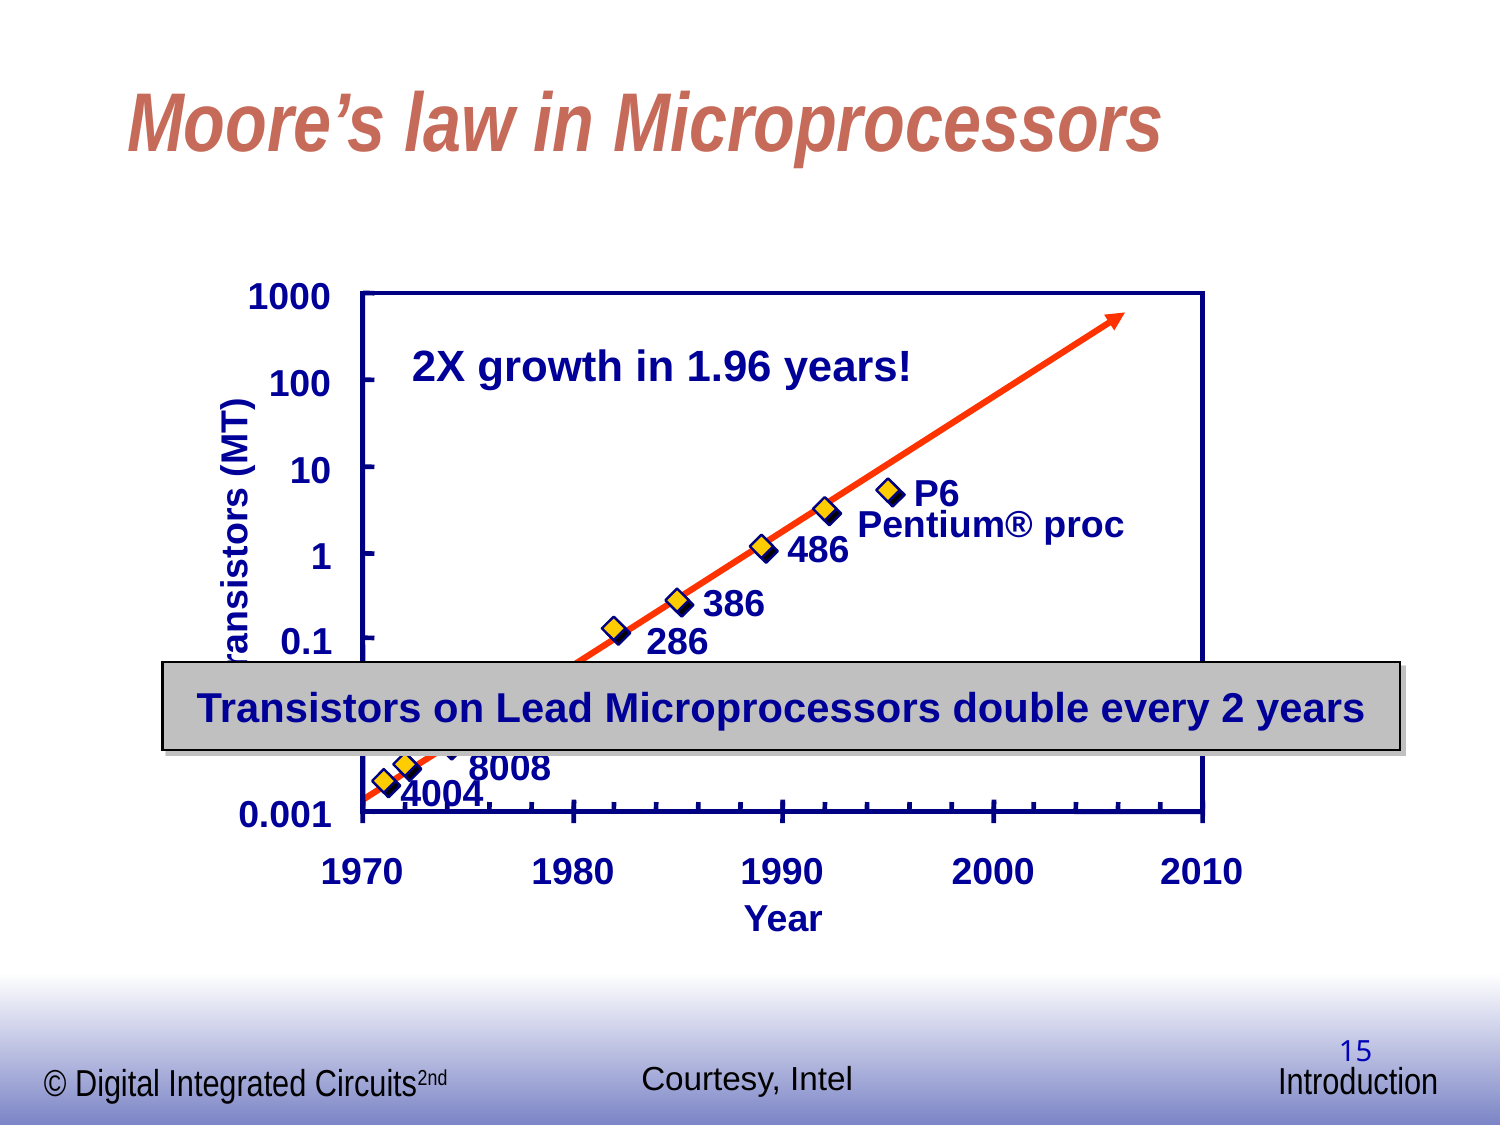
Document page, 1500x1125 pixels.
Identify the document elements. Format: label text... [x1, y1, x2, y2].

text_box [362, 755, 401, 811]
text_box 486 [787, 525, 850, 571]
text_box 100 [268, 358, 332, 404]
text_box 1 [310, 532, 332, 578]
text_box [393, 755, 417, 772]
text_box [677, 600, 694, 616]
text_box Courtesy, Intel [626, 1049, 869, 1105]
text_box 1970 [320, 846, 404, 892]
text_box 2010 [1160, 846, 1244, 892]
text_box [384, 781, 400, 798]
text_box [402, 332, 947, 401]
text_box [447, 755, 457, 760]
text_box 0.001 [238, 790, 332, 836]
text_box [409, 755, 468, 769]
text_box [825, 509, 842, 525]
text_box [484, 755, 1203, 811]
text_box Transistors on Lead Microprocessors double every 2 years [162, 662, 1400, 750]
text_box Pentium® proc [857, 499, 1125, 545]
text_box 1990 [740, 846, 824, 892]
text_box [813, 497, 837, 521]
text_box [372, 769, 396, 793]
text_box Transistors (MT) [209, 397, 255, 662]
text_box [876, 478, 900, 499]
slide_number 15 [1074, 1025, 1388, 1100]
text_box [665, 588, 689, 612]
text_box 386 [702, 579, 766, 625]
text_box [413, 764, 422, 769]
text_box Year [743, 893, 823, 939]
text_box [762, 547, 778, 563]
text_box [363, 292, 1203, 662]
text_box 2X growth in 1.96 years! [411, 337, 913, 391]
text_box [749, 534, 774, 559]
text_box 0.1 [280, 616, 333, 662]
text_box [614, 628, 631, 645]
text_box 2000 [951, 846, 1035, 892]
text_box 4004 [400, 769, 484, 815]
text_box [892, 490, 905, 499]
text_box 8008 [468, 755, 552, 789]
title Moore’s law in Microprocessors [112, 50, 1388, 175]
text_box P6 [913, 469, 960, 515]
text_box 1980 [531, 846, 615, 892]
text_box [601, 616, 626, 641]
text_box 10 [289, 445, 332, 491]
text_box 1000 [247, 271, 331, 317]
text_box 286 [646, 616, 709, 662]
